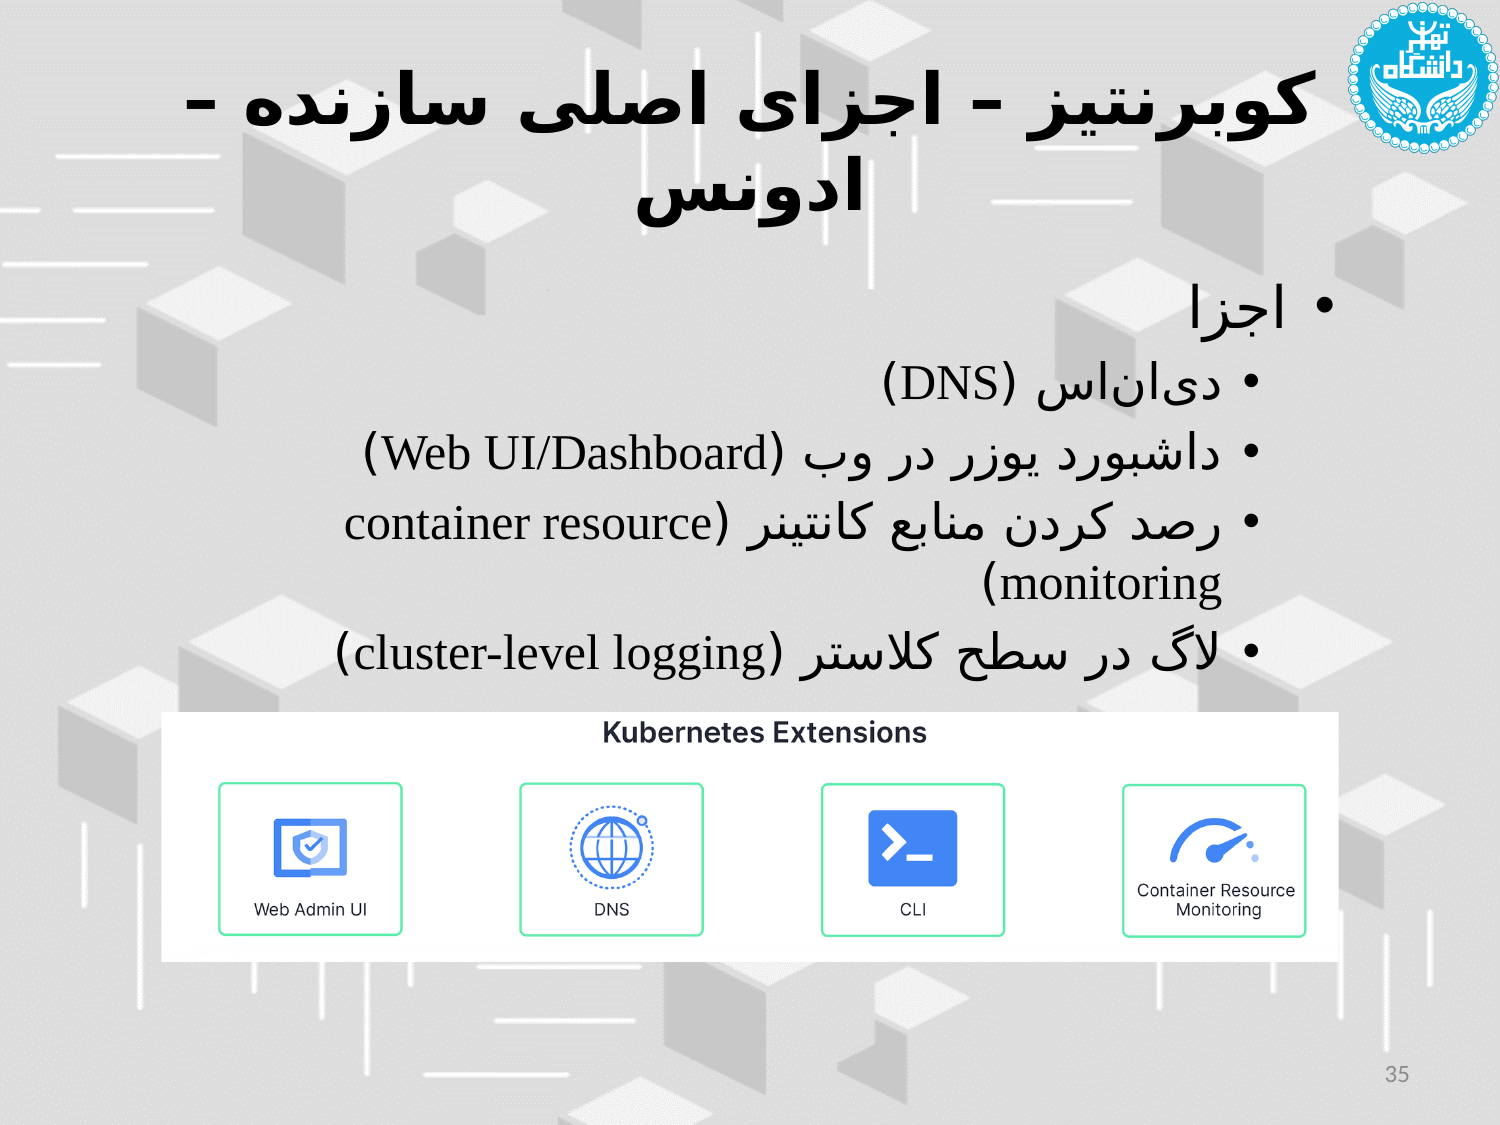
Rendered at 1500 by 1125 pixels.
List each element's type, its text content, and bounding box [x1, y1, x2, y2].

slide_number 35 [1074, 1042, 1425, 1103]
title کوبرنتیز – اجزای اصلی سازنده – ادونس [75, 45, 1425, 233]
list اجزا دی‌ان‌اس (DNS) داشبورد یوزر در وب (Web UI/Dashboard) رصد کردن منابع کانتینر (container resource monitoring) لاگ در سطح کلاستر (cluster-level logging) [75, 262, 1425, 1005]
picture [0, 0, 1500, 1125]
